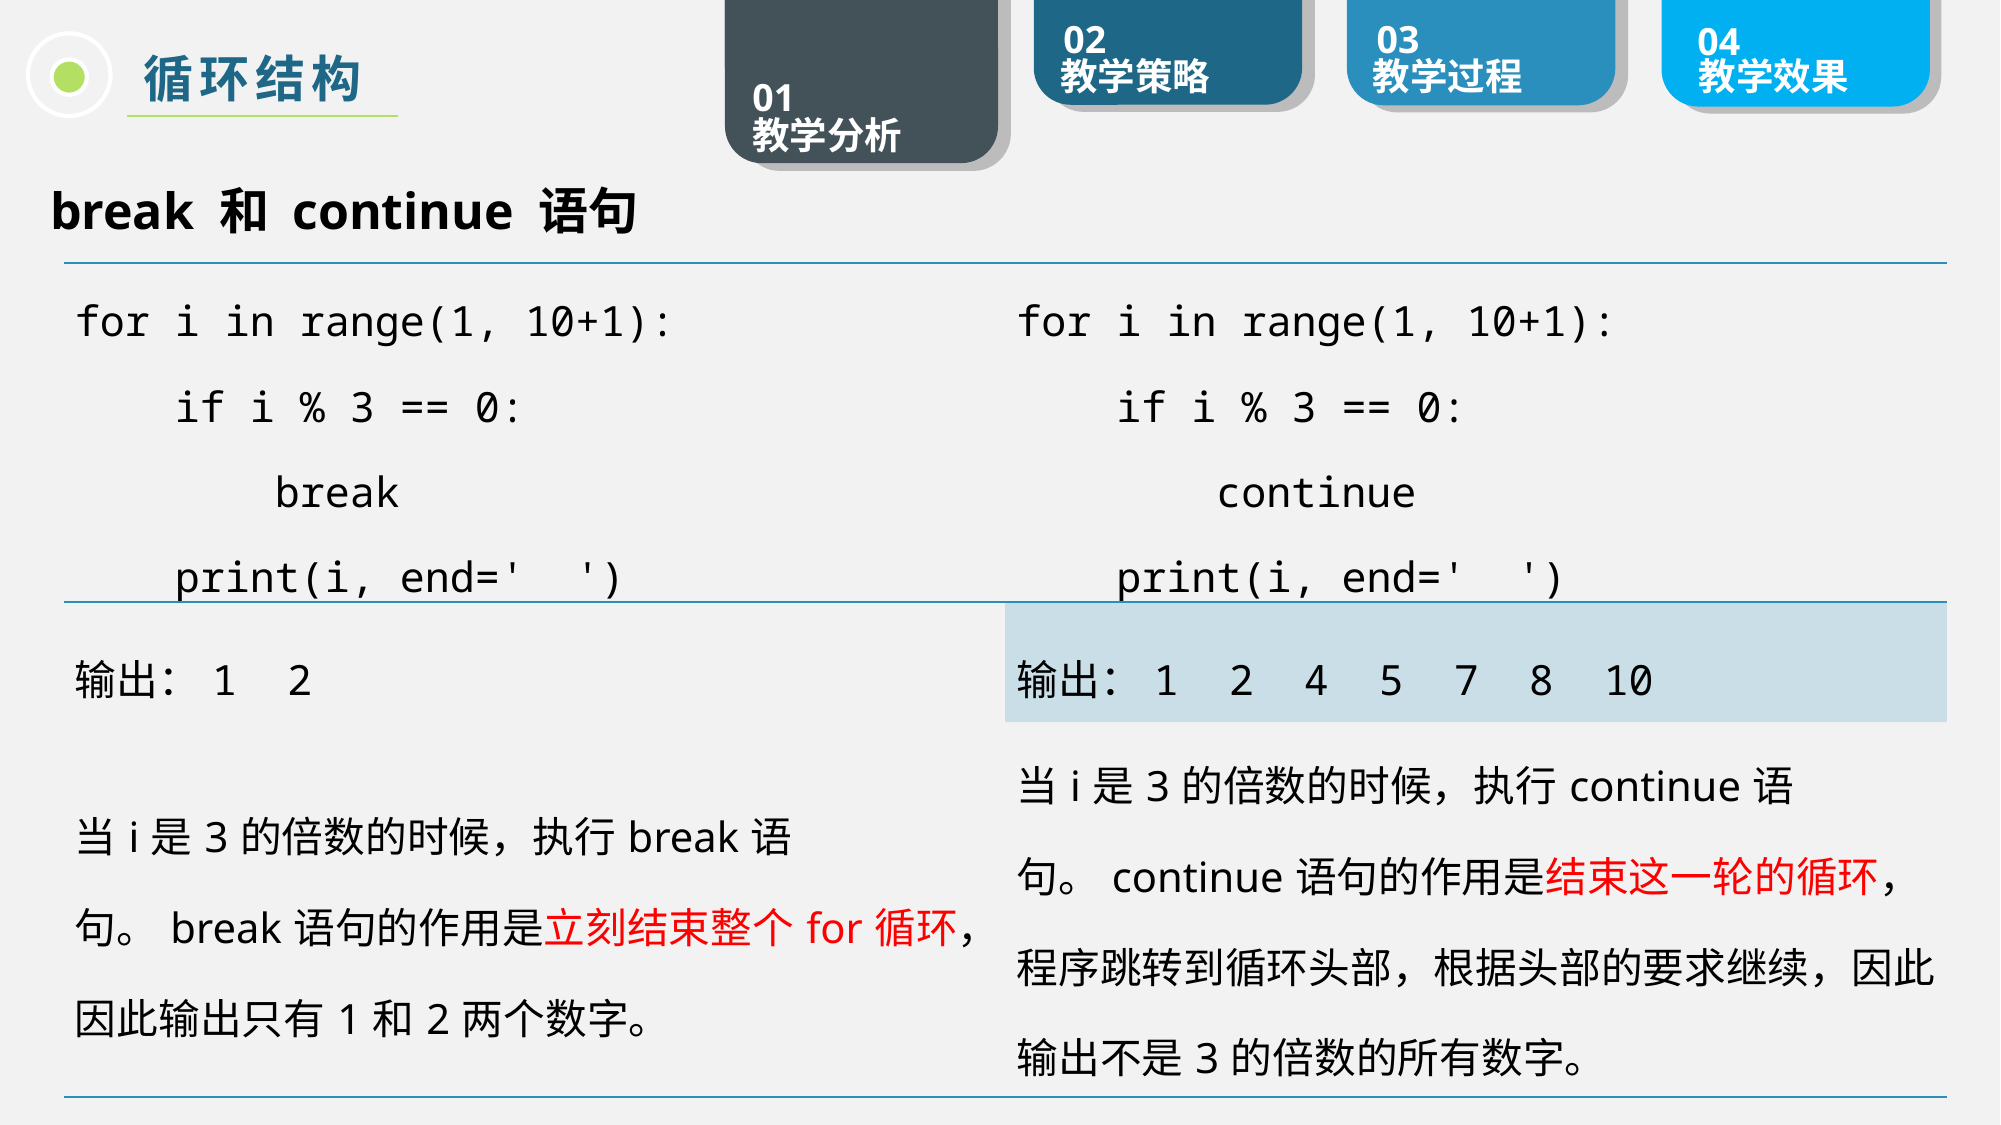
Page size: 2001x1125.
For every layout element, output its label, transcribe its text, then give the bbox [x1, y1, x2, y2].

table_cell 当i是3的倍数的时候，执行break语句。break语句的作用是立刻结束整个for循环，因此输出只有1和2两个数字。 [64, 722, 1005, 1096]
text_box 循环结构 [128, 40, 1155, 115]
table_cell 输出：1 2 4 5 7 8 10 [1005, 603, 1947, 722]
text_box break 和 continue 语句 [35, 142, 1965, 247]
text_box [27, 33, 111, 117]
table_header for i in range(1, 10+1): if i % 3 == 0: break print(i, end=' ') [64, 264, 1005, 601]
table_cell 输出：1 2 [64, 603, 1005, 722]
table_cell 当i是3的倍数的时候，执行continue语句。continue语句的作用是结束这一轮的循环，程序跳转到循环头部，根据头部的要求继续，因此输出不是3的倍数的所有数字。 [1005, 722, 1947, 1096]
table_header for i in range(1, 10+1): if i % 3 == 0: continue print(i, end=' ') [1005, 264, 1947, 601]
